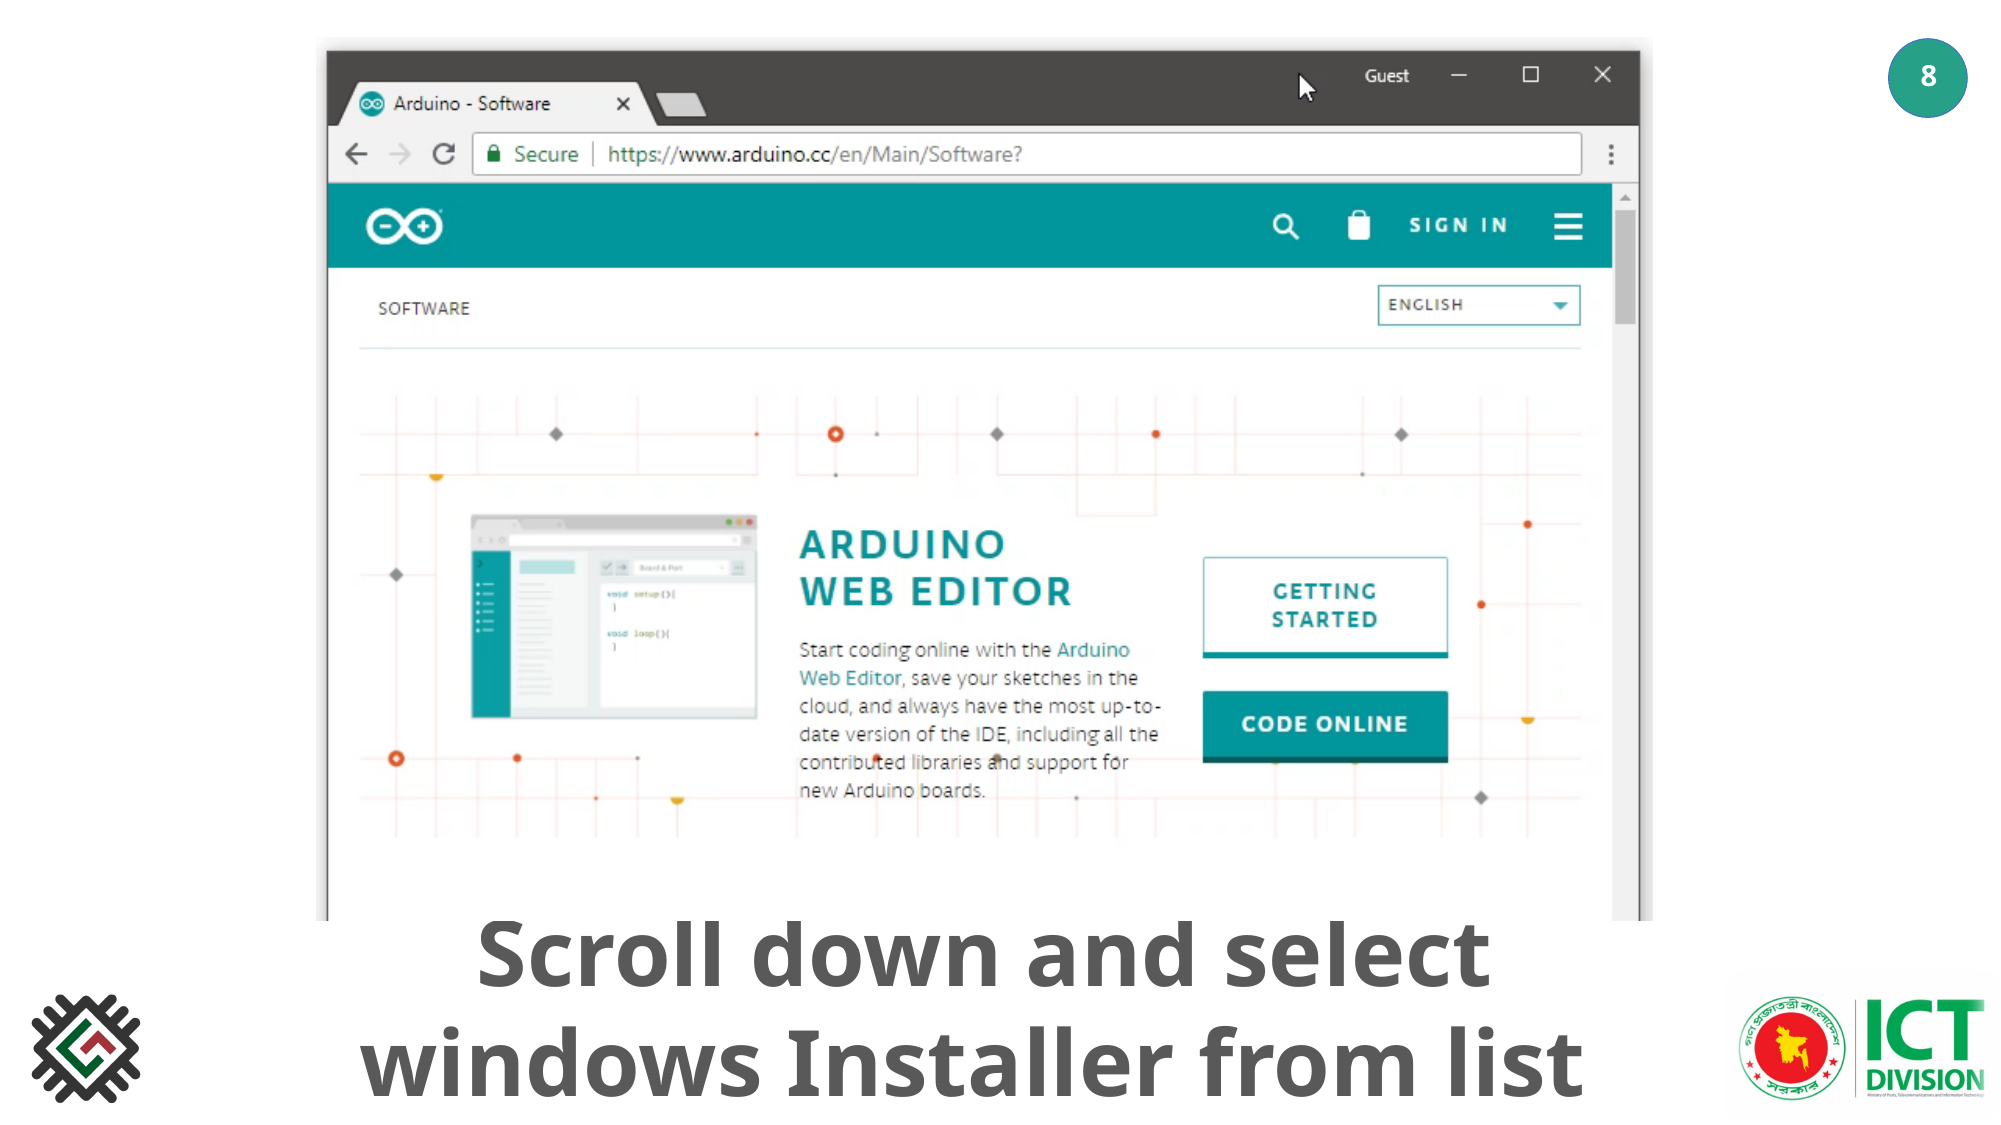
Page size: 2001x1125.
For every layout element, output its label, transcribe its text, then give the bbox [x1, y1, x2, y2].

picture [1753, 999, 1971, 1095]
picture [23, 985, 150, 1109]
text_box Scroll down and select windows Installer from list [289, 887, 1681, 1123]
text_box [315, 36, 1654, 922]
